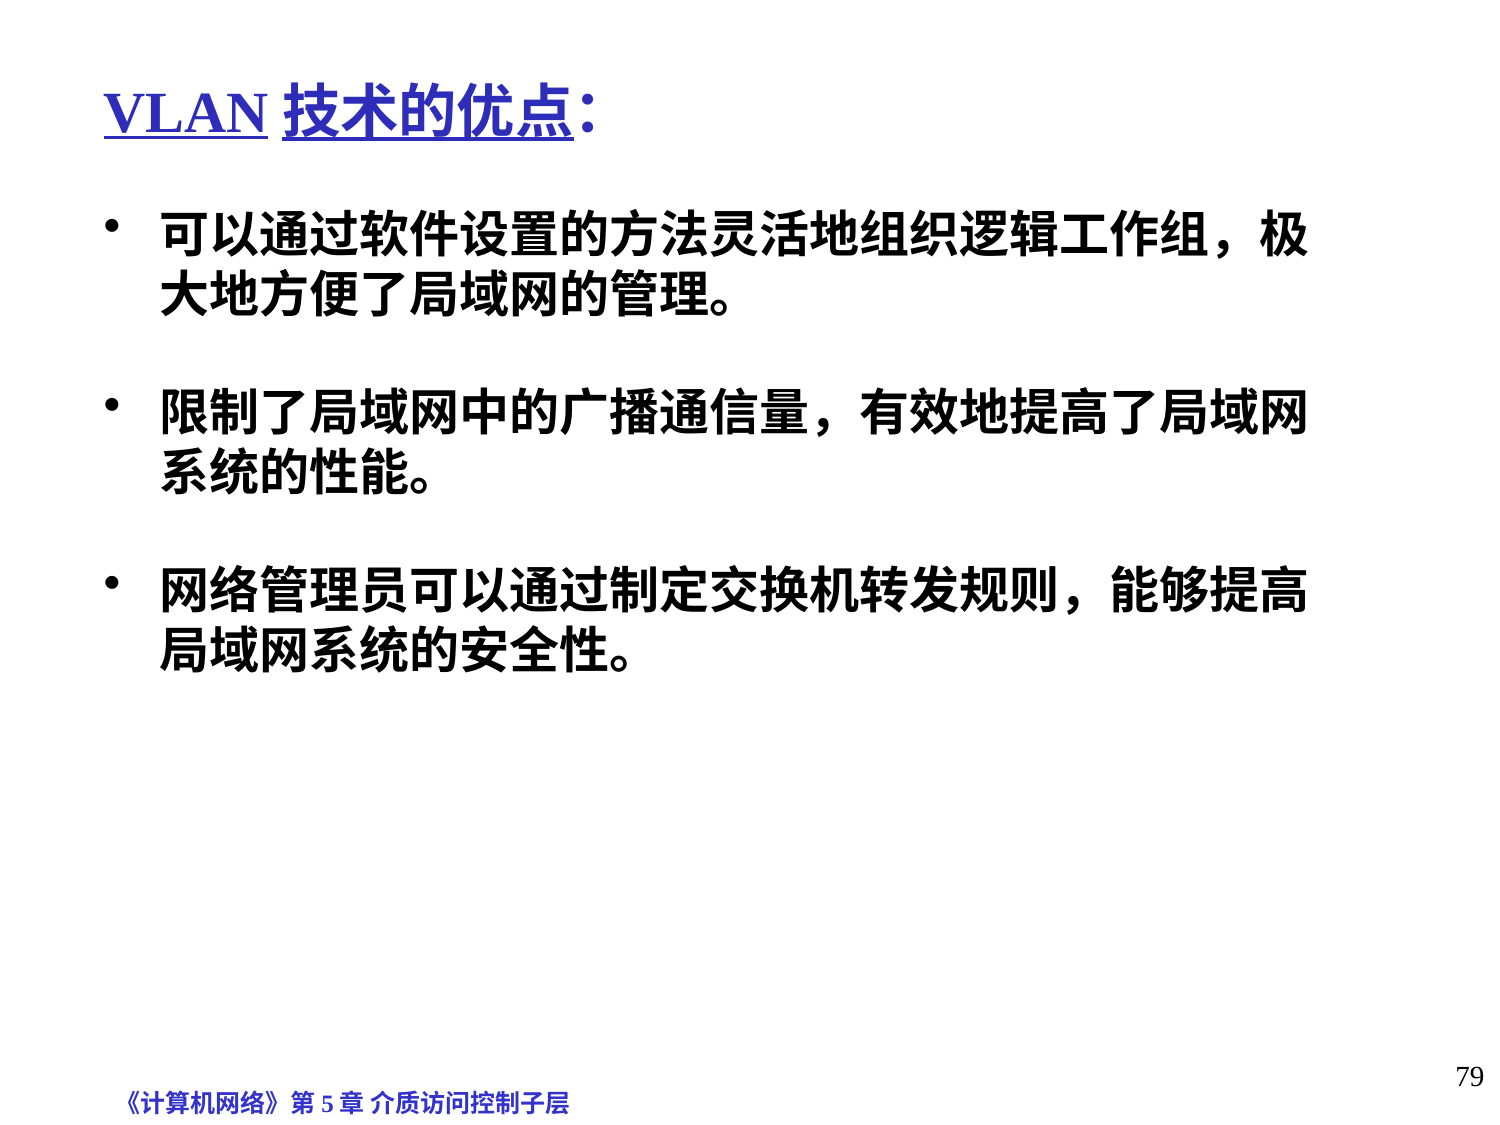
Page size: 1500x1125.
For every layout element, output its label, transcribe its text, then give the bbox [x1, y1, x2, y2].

list VLAN技术的优点： 可以通过软件设置的方法灵活地组织逻辑工作组，极大地方便了局域网的管理。 限制了局域网中的广播通信量，有效地提高了局域网系统的性能。 网络管理员可以通过制定交换机转发规则，能够提高局域网系统的安全性。 [88, 66, 1364, 812]
slide_number 79 [1187, 1049, 1500, 1125]
footer 《计算机网络》第5章 介质访问控制子层 [100, 1049, 976, 1125]
